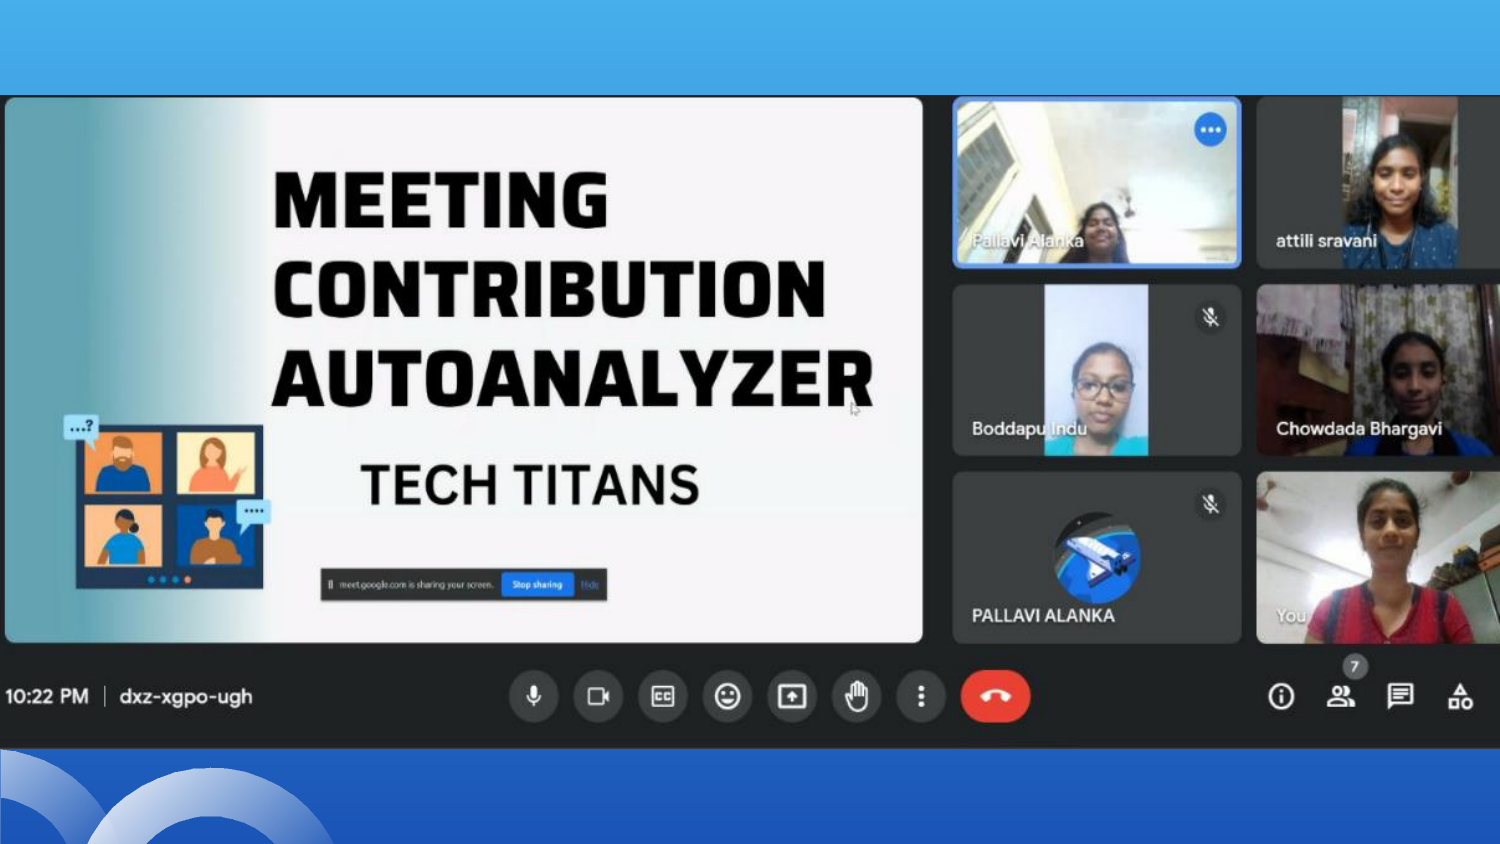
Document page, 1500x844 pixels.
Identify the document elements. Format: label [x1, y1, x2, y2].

text_box [0, 95, 1500, 749]
